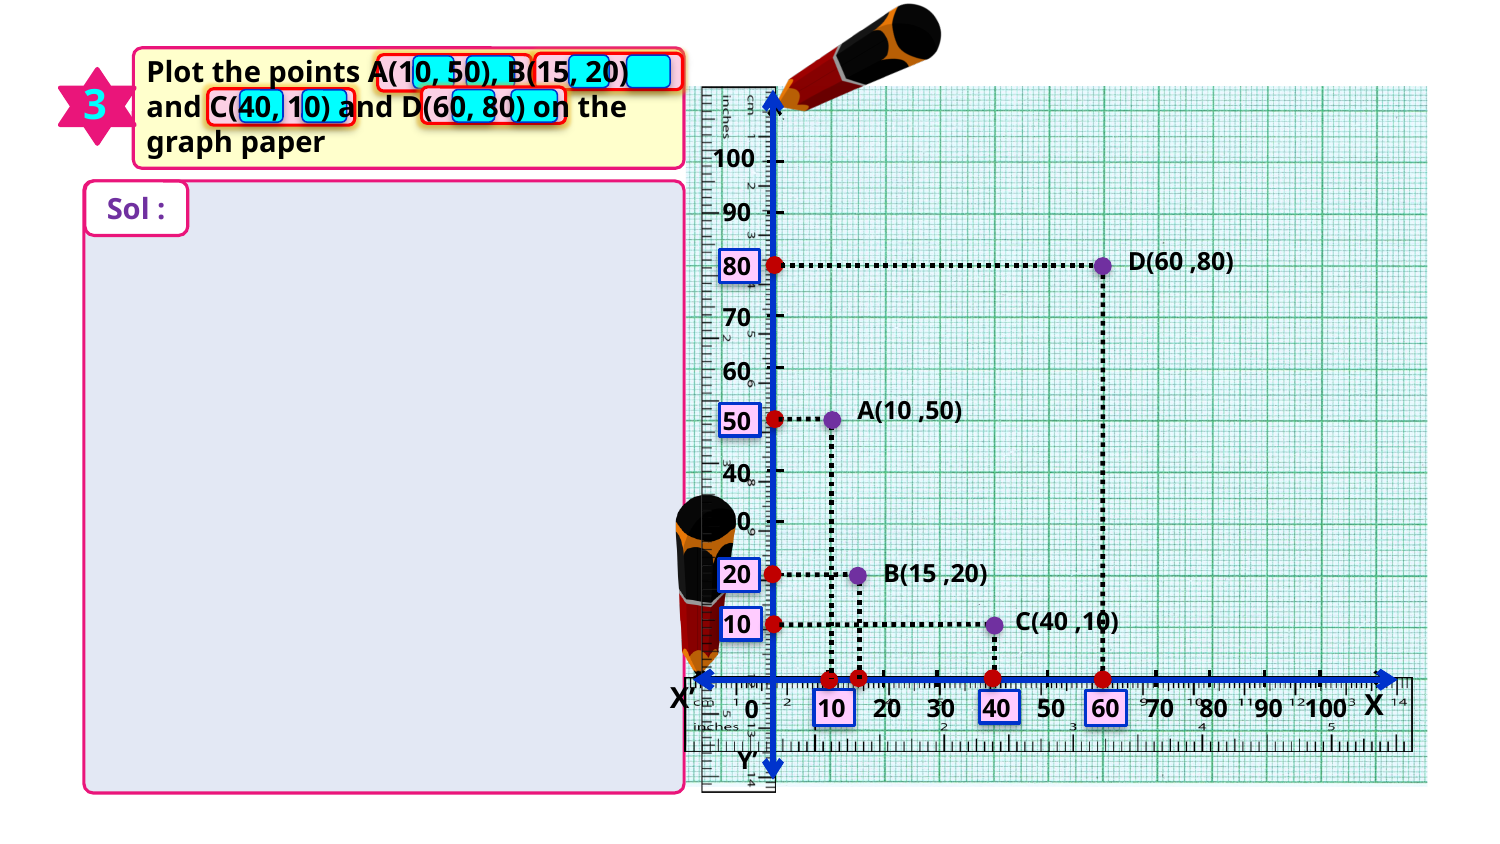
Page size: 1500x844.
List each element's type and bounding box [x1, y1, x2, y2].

text_box [81, 178, 686, 796]
picture [383, 0, 1428, 792]
text_box [427, 263, 1399, 681]
text_box [59, 45, 692, 169]
